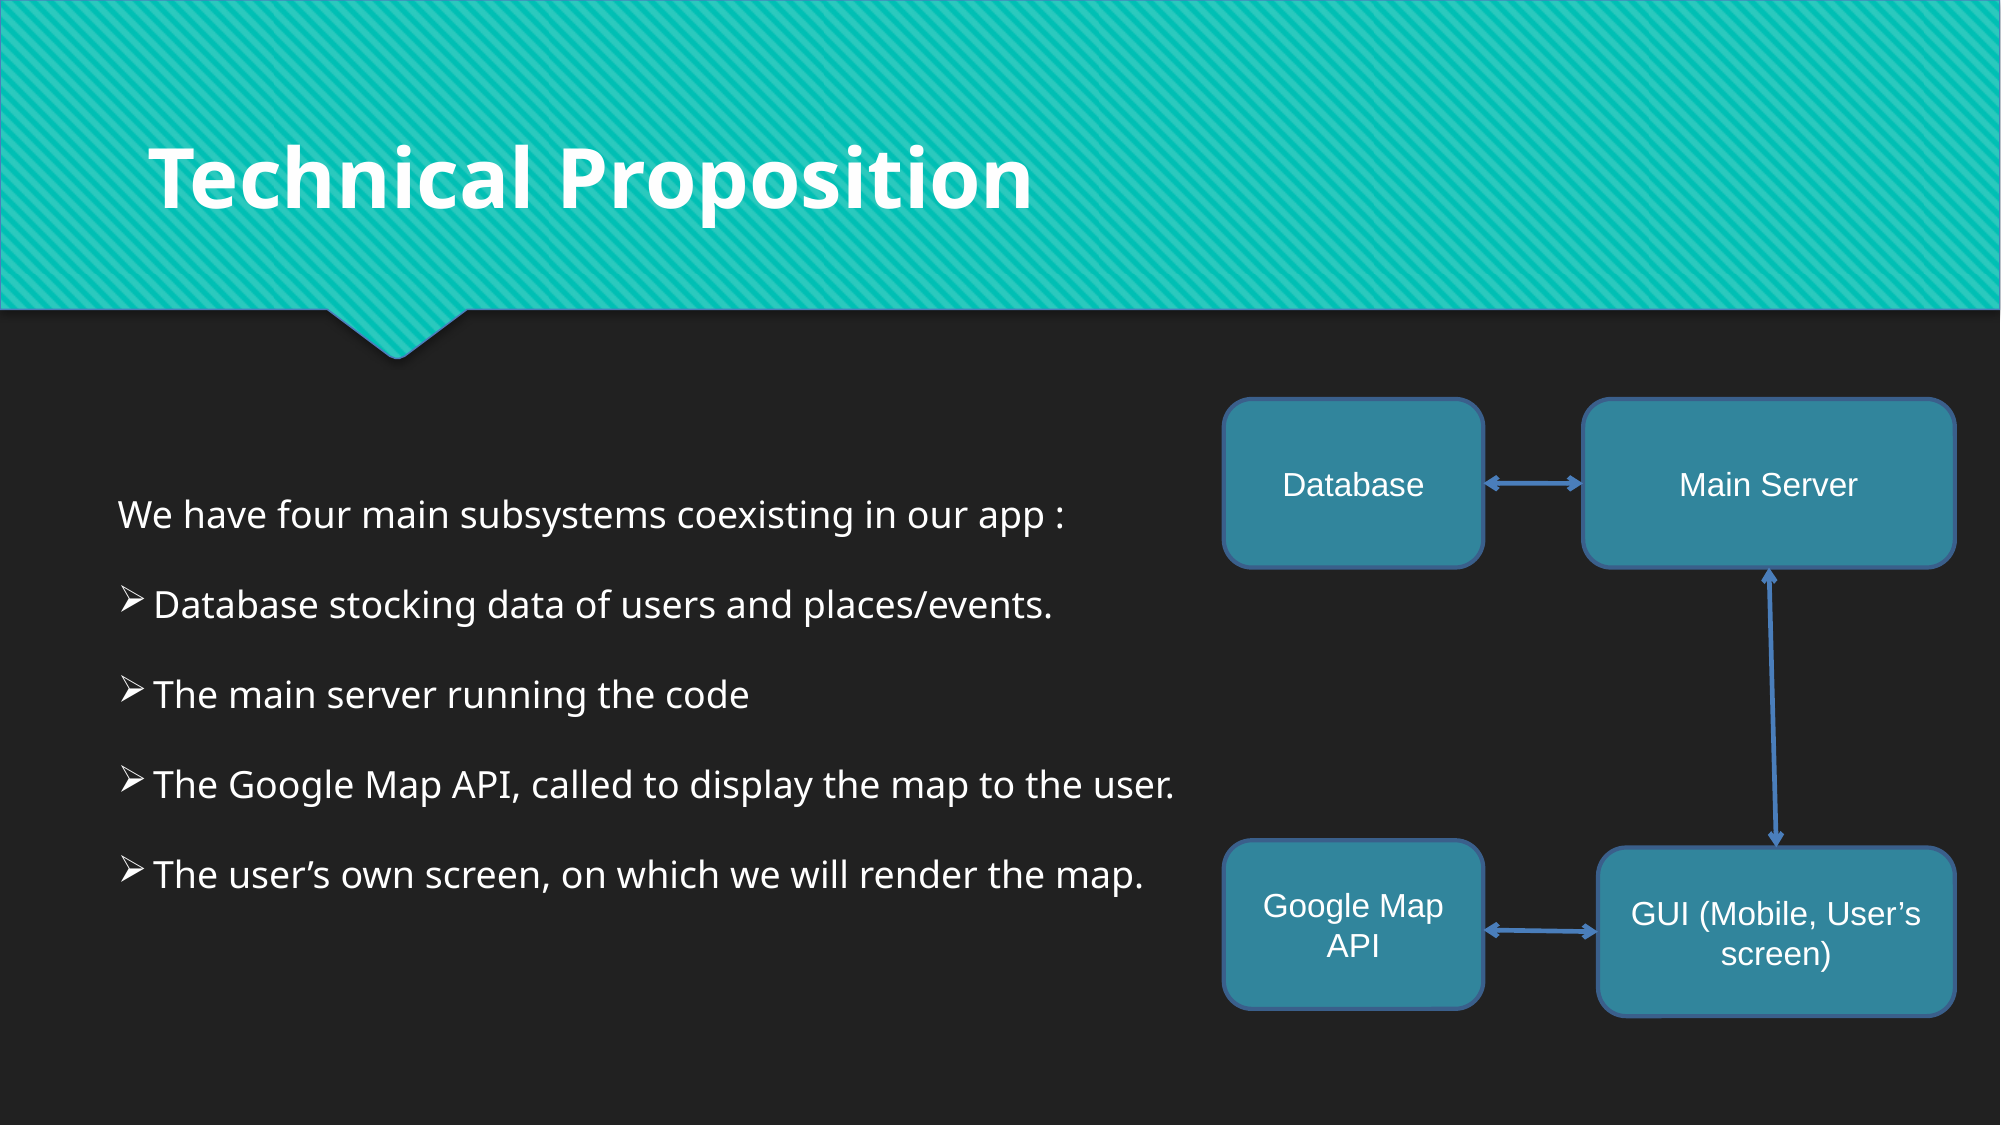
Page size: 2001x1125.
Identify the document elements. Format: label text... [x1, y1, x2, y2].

text_box [1483, 922, 1598, 939]
text_box [1483, 476, 1583, 491]
picture [1, 1, 1999, 357]
text_box Google Map API [1221, 838, 1486, 1011]
text_box Technical Proposition [132, 73, 1867, 233]
text_box [1762, 567, 1784, 848]
text_box GUI (Mobile, User’s screen) [1595, 845, 1957, 1019]
text_box Database [1221, 396, 1486, 570]
text_box Main Server [1581, 396, 1957, 570]
text_box We have four main subsystems coexisting in our app : Database stocking data of users and places/events. The main server running the code The Google Map API, called to display the map to the user. The user’s own screen, on which we will render the map. [102, 483, 1264, 993]
